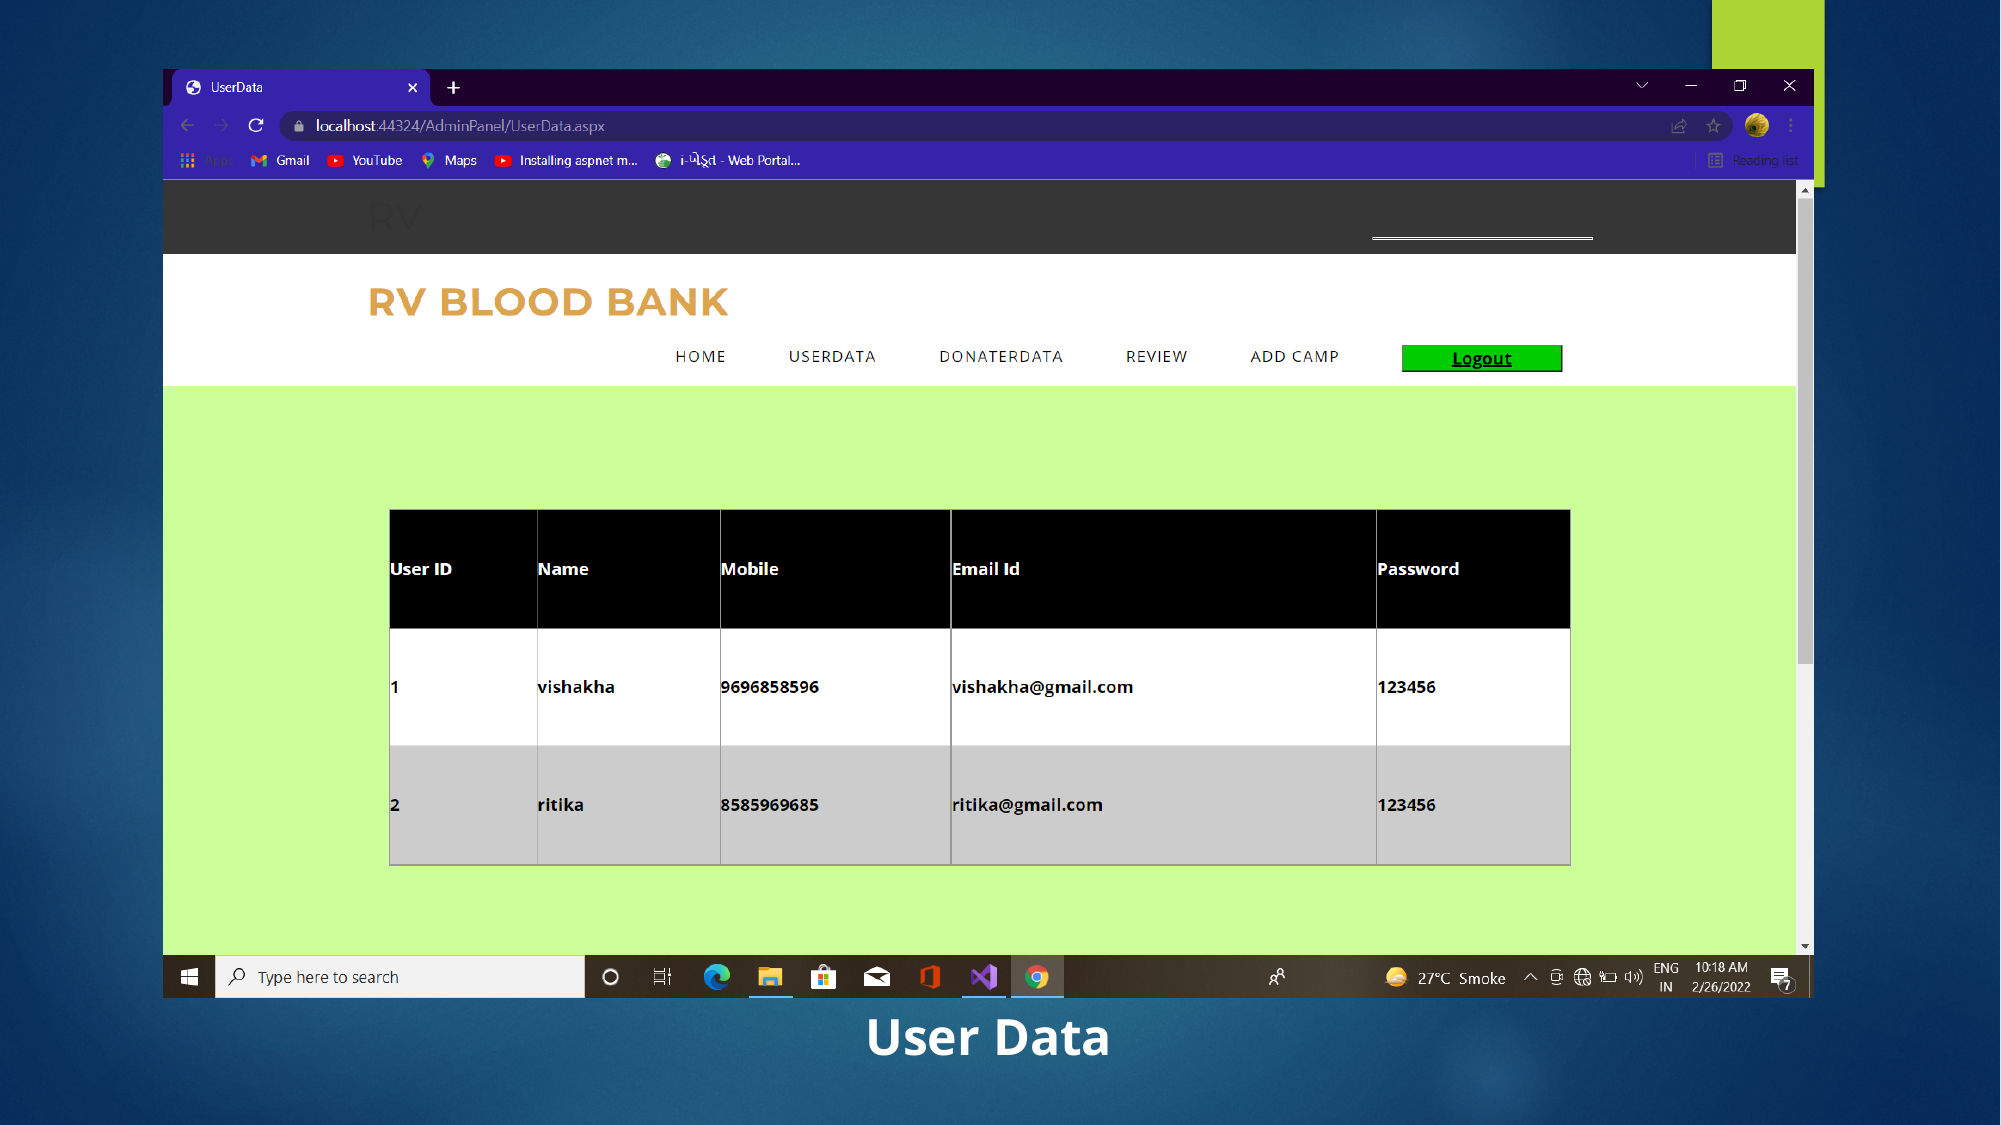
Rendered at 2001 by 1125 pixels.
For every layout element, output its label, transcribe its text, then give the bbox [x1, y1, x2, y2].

picture [0, 0, 1814, 1125]
text_box User Data [850, 1008, 1128, 1073]
